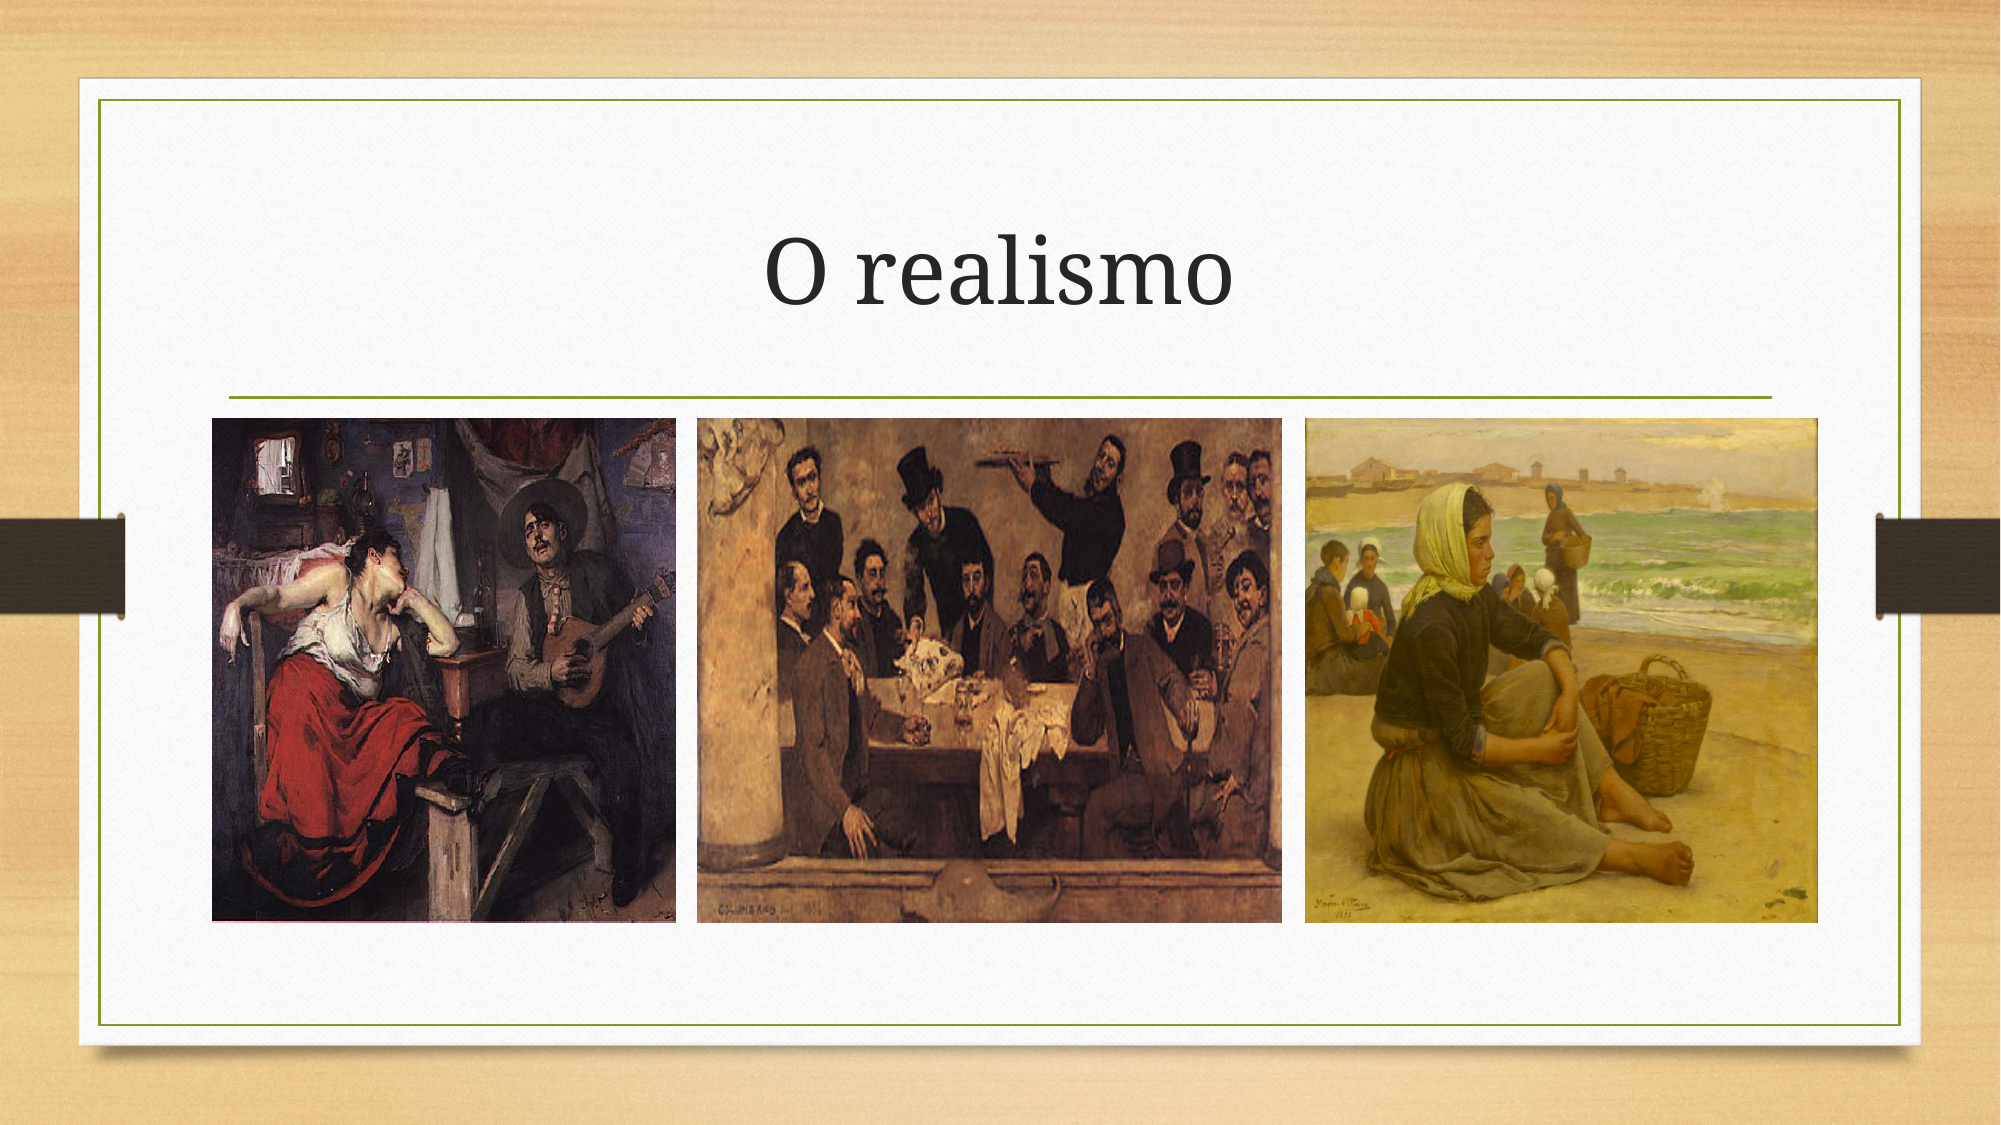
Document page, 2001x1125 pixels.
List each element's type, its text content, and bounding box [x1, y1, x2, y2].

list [212, 417, 677, 924]
picture [0, 0, 2001, 1125]
title O realismo [212, 161, 1788, 375]
